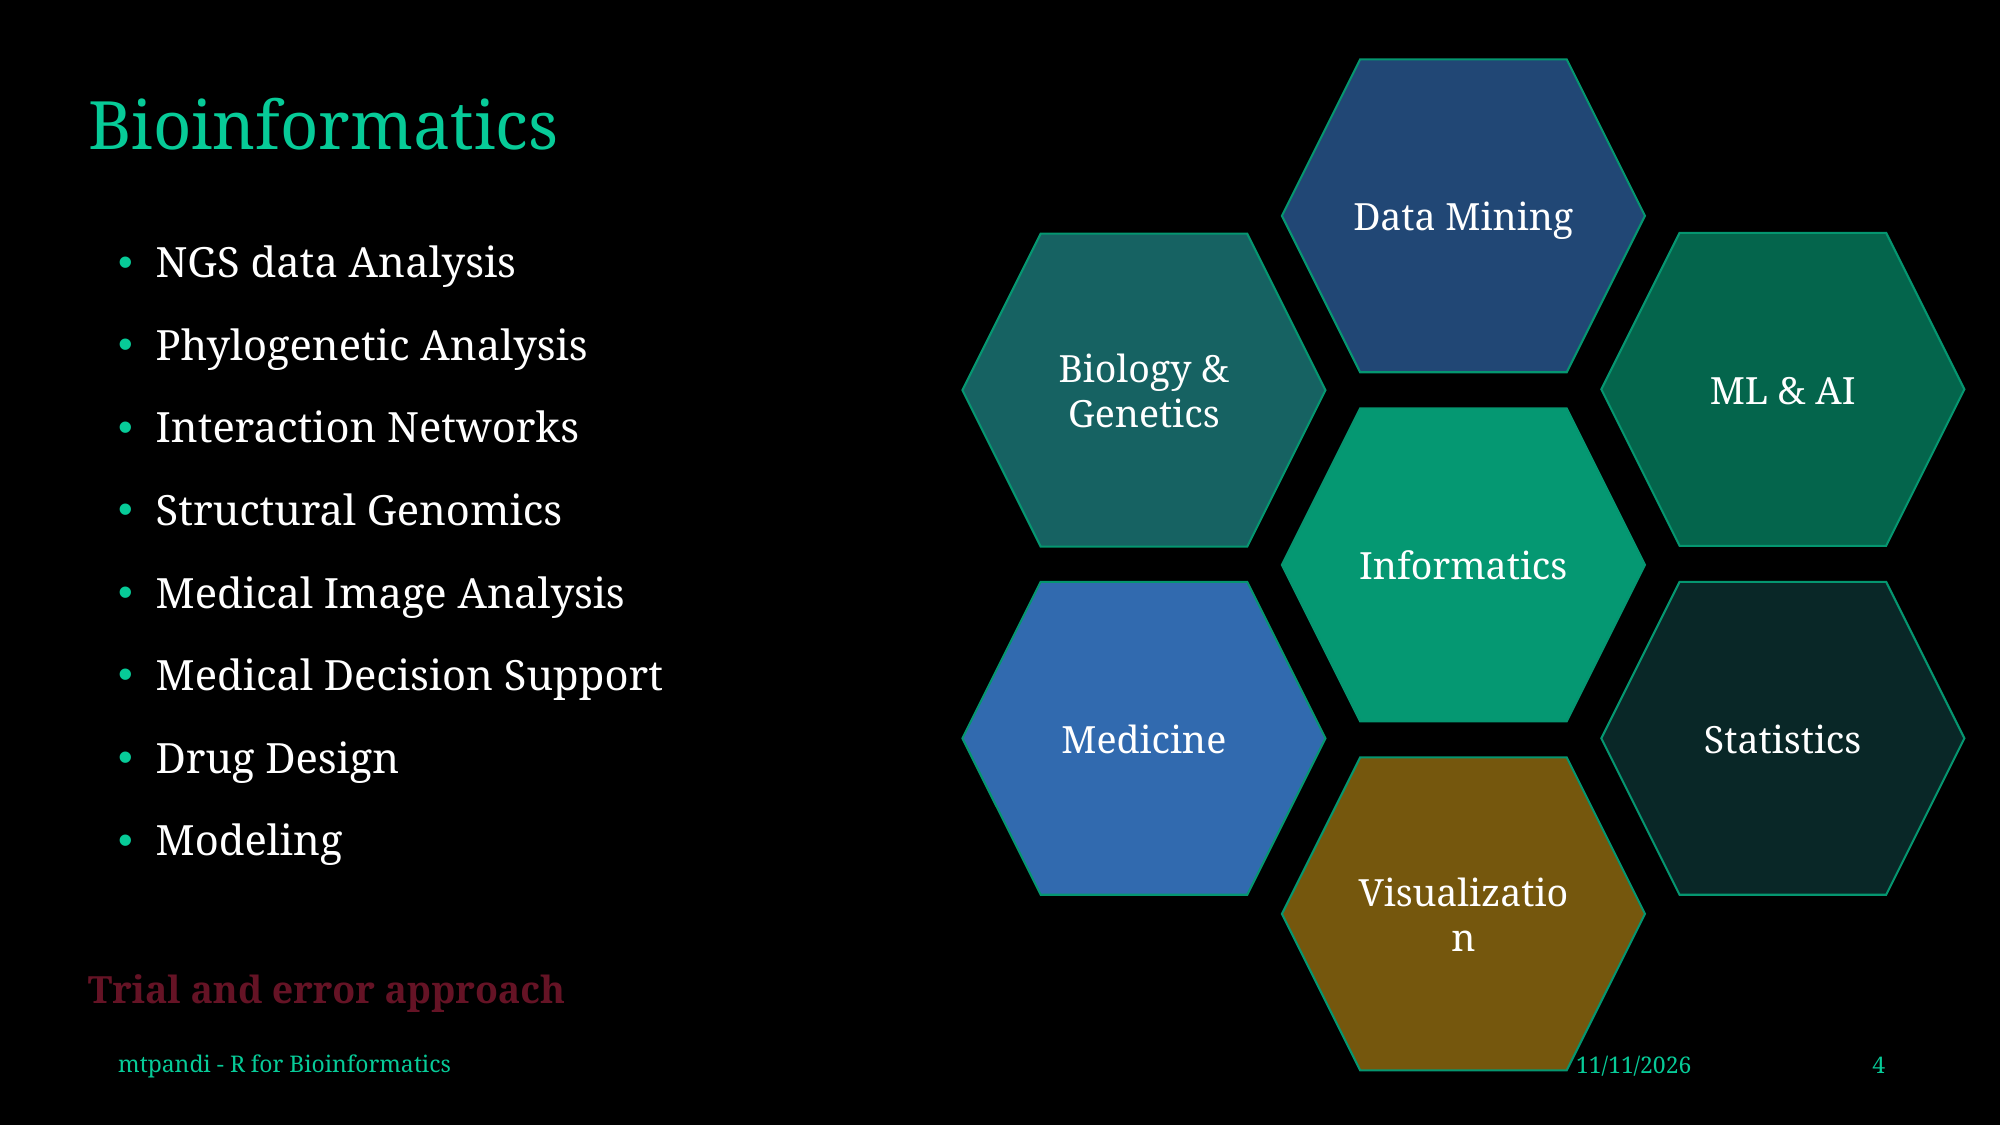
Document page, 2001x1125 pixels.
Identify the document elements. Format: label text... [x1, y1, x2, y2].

text_box ML & AI [1600, 231, 1966, 547]
text_box Data Mining [1280, 58, 1647, 374]
slide_number 4 [1764, 1047, 1900, 1085]
text_box Visualization [1280, 756, 1647, 1072]
text_box Biology & Genetics [961, 232, 1327, 548]
text_box Medicine [961, 580, 1327, 896]
text_box Informatics [1280, 407, 1647, 723]
title Bioinformatics [73, 28, 772, 172]
text_box Trial and error approach [73, 958, 680, 1019]
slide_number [1545, 1047, 1707, 1085]
list NGS data Analysis Phylogenetic Analysis Interaction Networks Structural Genomics Medical Image Analysis Medical Decision Support Drug Design Modeling [103, 234, 854, 896]
footer mtpandi - R for Bioinformatics [103, 1044, 1104, 1082]
text_box Statistics [1600, 580, 1966, 896]
